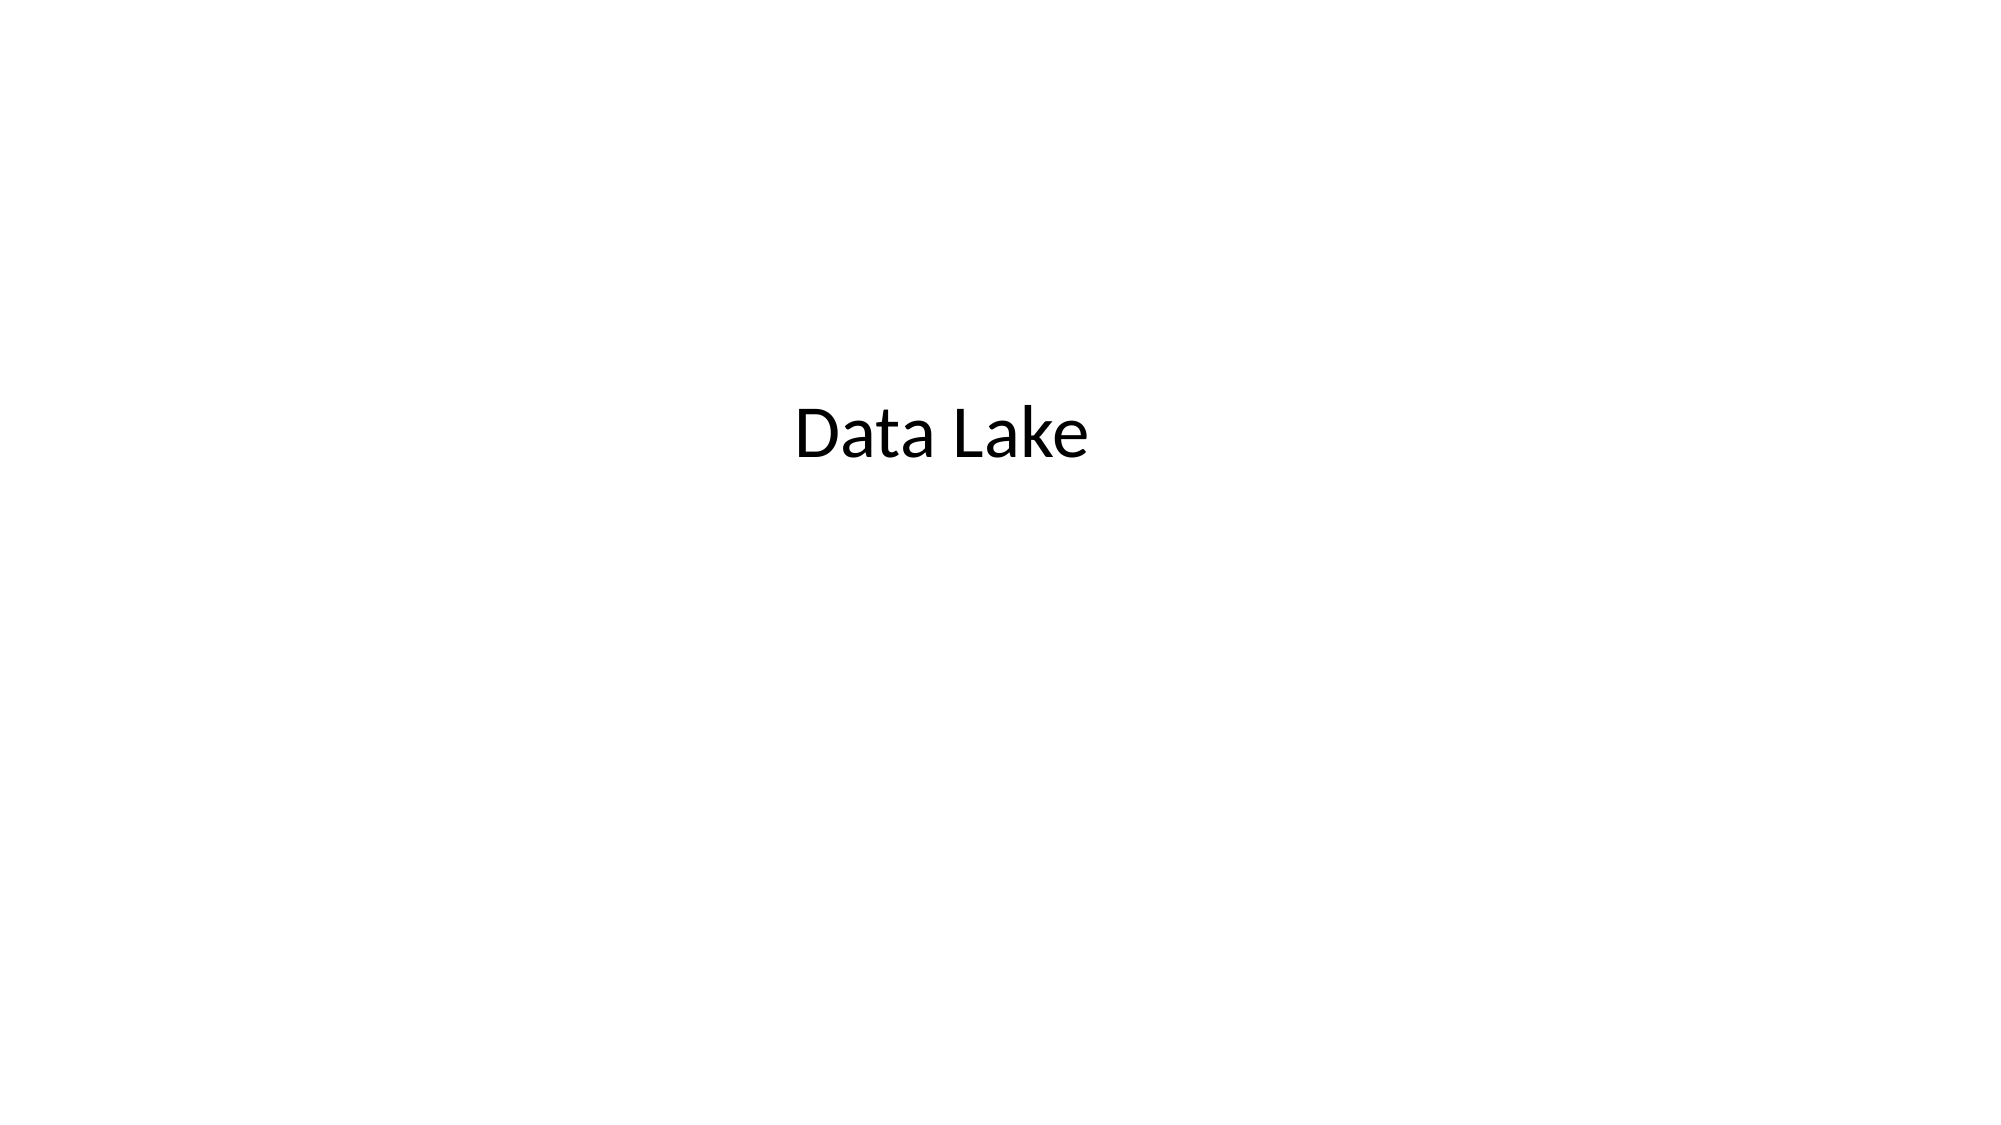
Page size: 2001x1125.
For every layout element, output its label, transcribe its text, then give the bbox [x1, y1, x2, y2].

text_box Data Lake [779, 374, 1105, 480]
